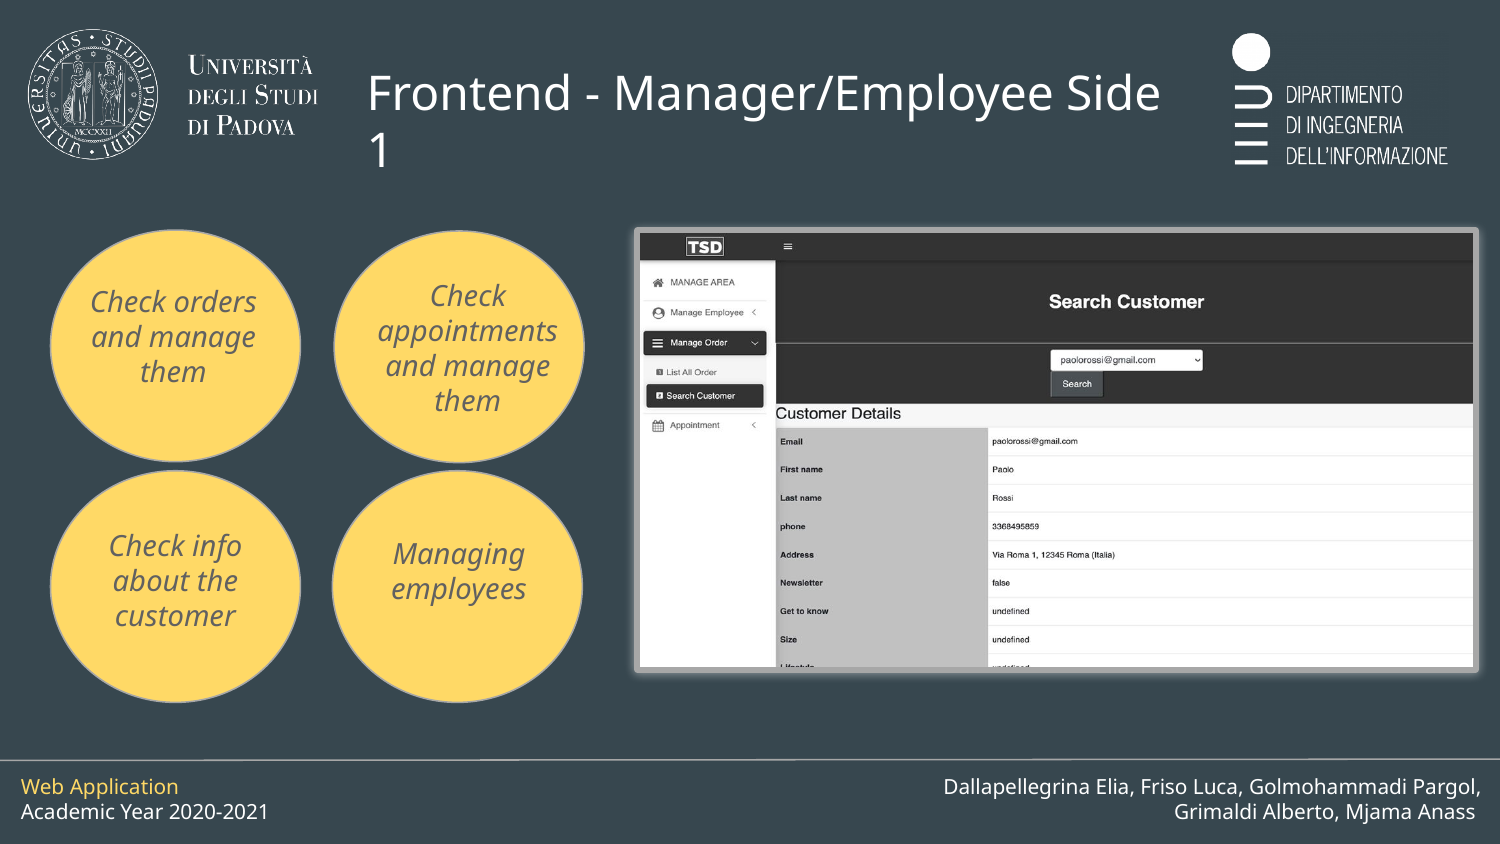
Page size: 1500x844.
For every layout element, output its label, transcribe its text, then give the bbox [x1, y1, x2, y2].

text_box Check appointments and manage them [351, 292, 585, 401]
text_box Web Application Academic Year 2020-2021 [5, 770, 504, 839]
text_box [310, 218, 866, 285]
text_box [334, 285, 570, 463]
picture [640, 233, 1473, 667]
picture [24, 25, 318, 163]
text_box [71, 230, 280, 282]
title Frontend - Manager/Employee Side 1 [351, 47, 1212, 141]
text_box [50, 470, 301, 703]
text_box Managing employees [354, 516, 564, 625]
text_box [358, 470, 557, 516]
text_box Dallapellegrina Elia, Friso Luca, Golmohammadi Pargol, Grimaldi Alberto, Mjama Anass [815, 769, 1497, 839]
text_box Check info about the customer [76, 525, 275, 634]
picture [1231, 30, 1450, 168]
text_box Check orders and manage them [57, 282, 290, 390]
text_box [332, 521, 583, 703]
text_box [59, 299, 301, 462]
text_box [50, 308, 57, 383]
